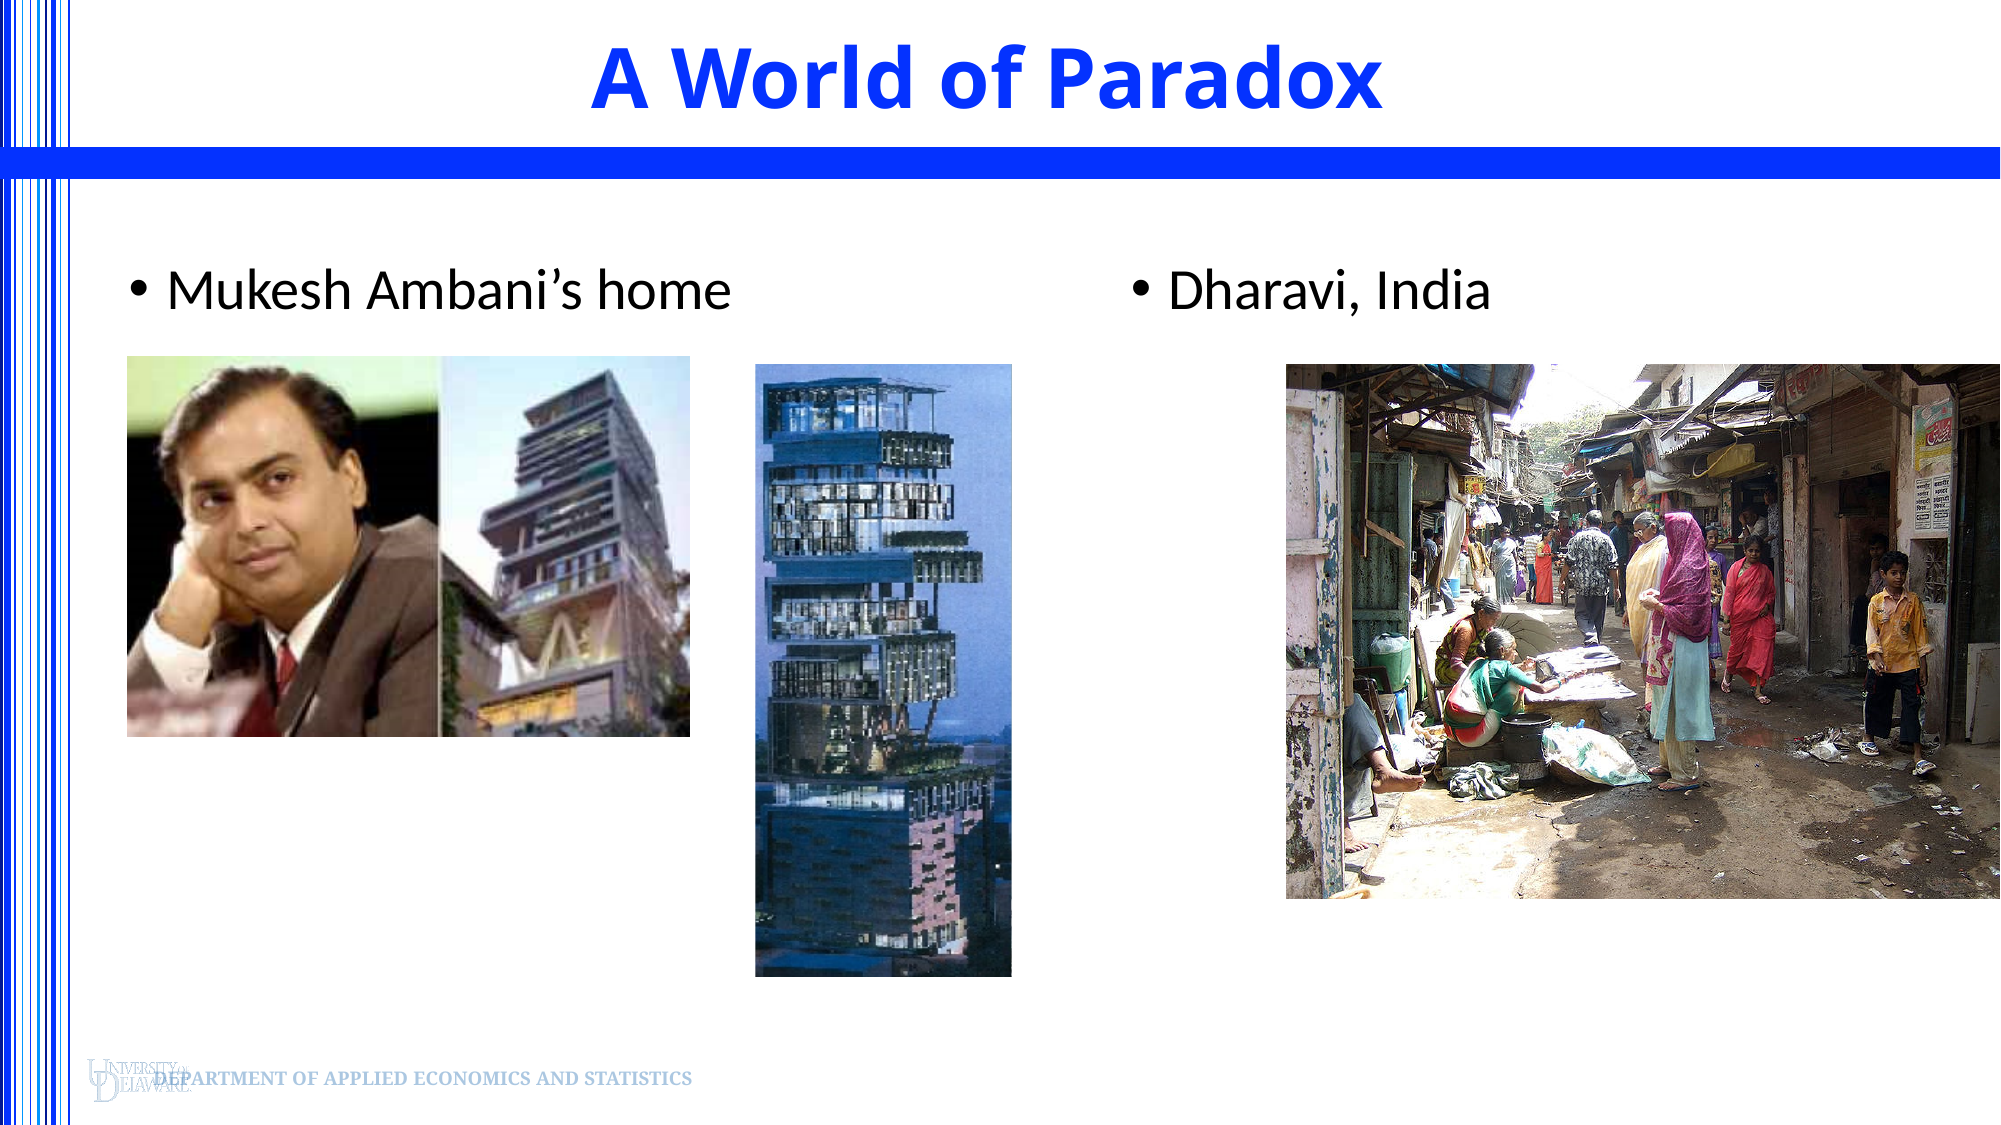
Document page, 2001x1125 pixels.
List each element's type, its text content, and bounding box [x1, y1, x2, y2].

list Mukesh Ambani’s home [113, 251, 884, 357]
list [1286, 363, 2000, 899]
picture [755, 363, 1012, 977]
list Dharavi, India [1115, 251, 2000, 357]
title A World of Paradox [113, 18, 1863, 146]
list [127, 356, 690, 737]
